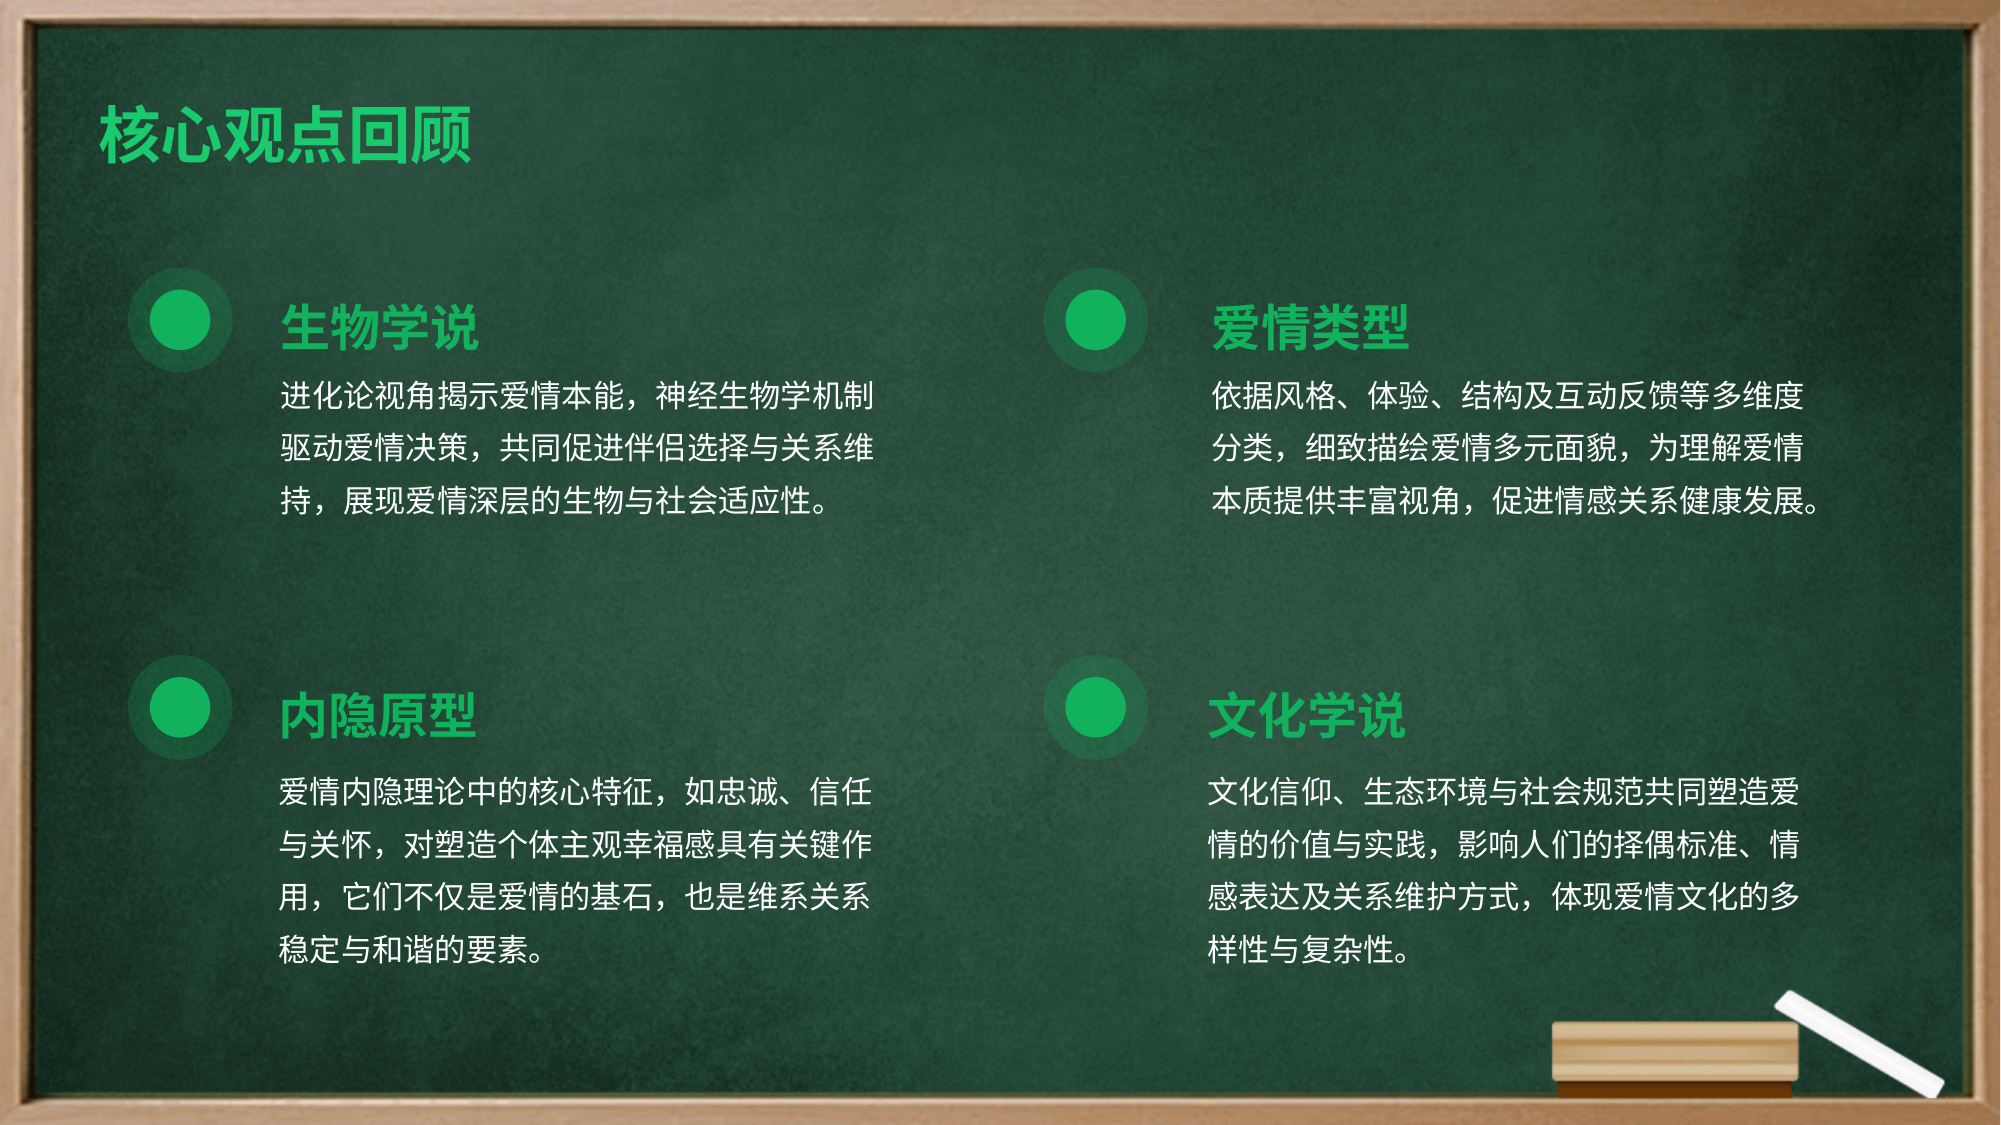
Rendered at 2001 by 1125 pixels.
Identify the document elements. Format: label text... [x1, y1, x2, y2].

text_box [1065, 289, 1126, 351]
text_box 进化论视角揭示爱情本能，神经生物学机制驱动爱情决策，共同促进伴侣选择与关系维持，展现爱情深层的生物与社会适应性。 [260, 340, 902, 593]
text_box [1043, 655, 1149, 760]
text_box [127, 655, 233, 760]
text_box [149, 677, 211, 738]
text_box 爱情内隐理论中的核心特征，如忠诚、信任与关怀，对塑造个体主观幸福感具有关键作用，它们不仅是爱情的基石，也是维系关系稳定与和谐的要素。 [258, 737, 899, 989]
text_box 核心观点回顾 [78, 43, 1922, 194]
text_box [127, 267, 233, 373]
text_box 文化信仰、生态环境与社会规范共同塑造爱情的价值与实践，影响人们的择偶标准、情感表达及关系维护方式，体现爱情文化的多样性与复杂性。 [1187, 737, 1828, 989]
text_box 生物学说 [260, 262, 902, 340]
text_box 文化学说 [1187, 650, 1828, 737]
text_box [149, 289, 211, 351]
text_box 爱情类型 [1190, 262, 1832, 340]
text_box 内隐原型 [258, 650, 899, 737]
text_box [1065, 677, 1126, 738]
text_box [1043, 267, 1149, 373]
text_box 依据风格、体验、结构及互动反馈等多维度分类，细致描绘爱情多元面貌，为理解爱情本质提供丰富视角，促进情感关系健康发展。 [1190, 340, 1832, 593]
picture [0, 0, 2001, 1125]
